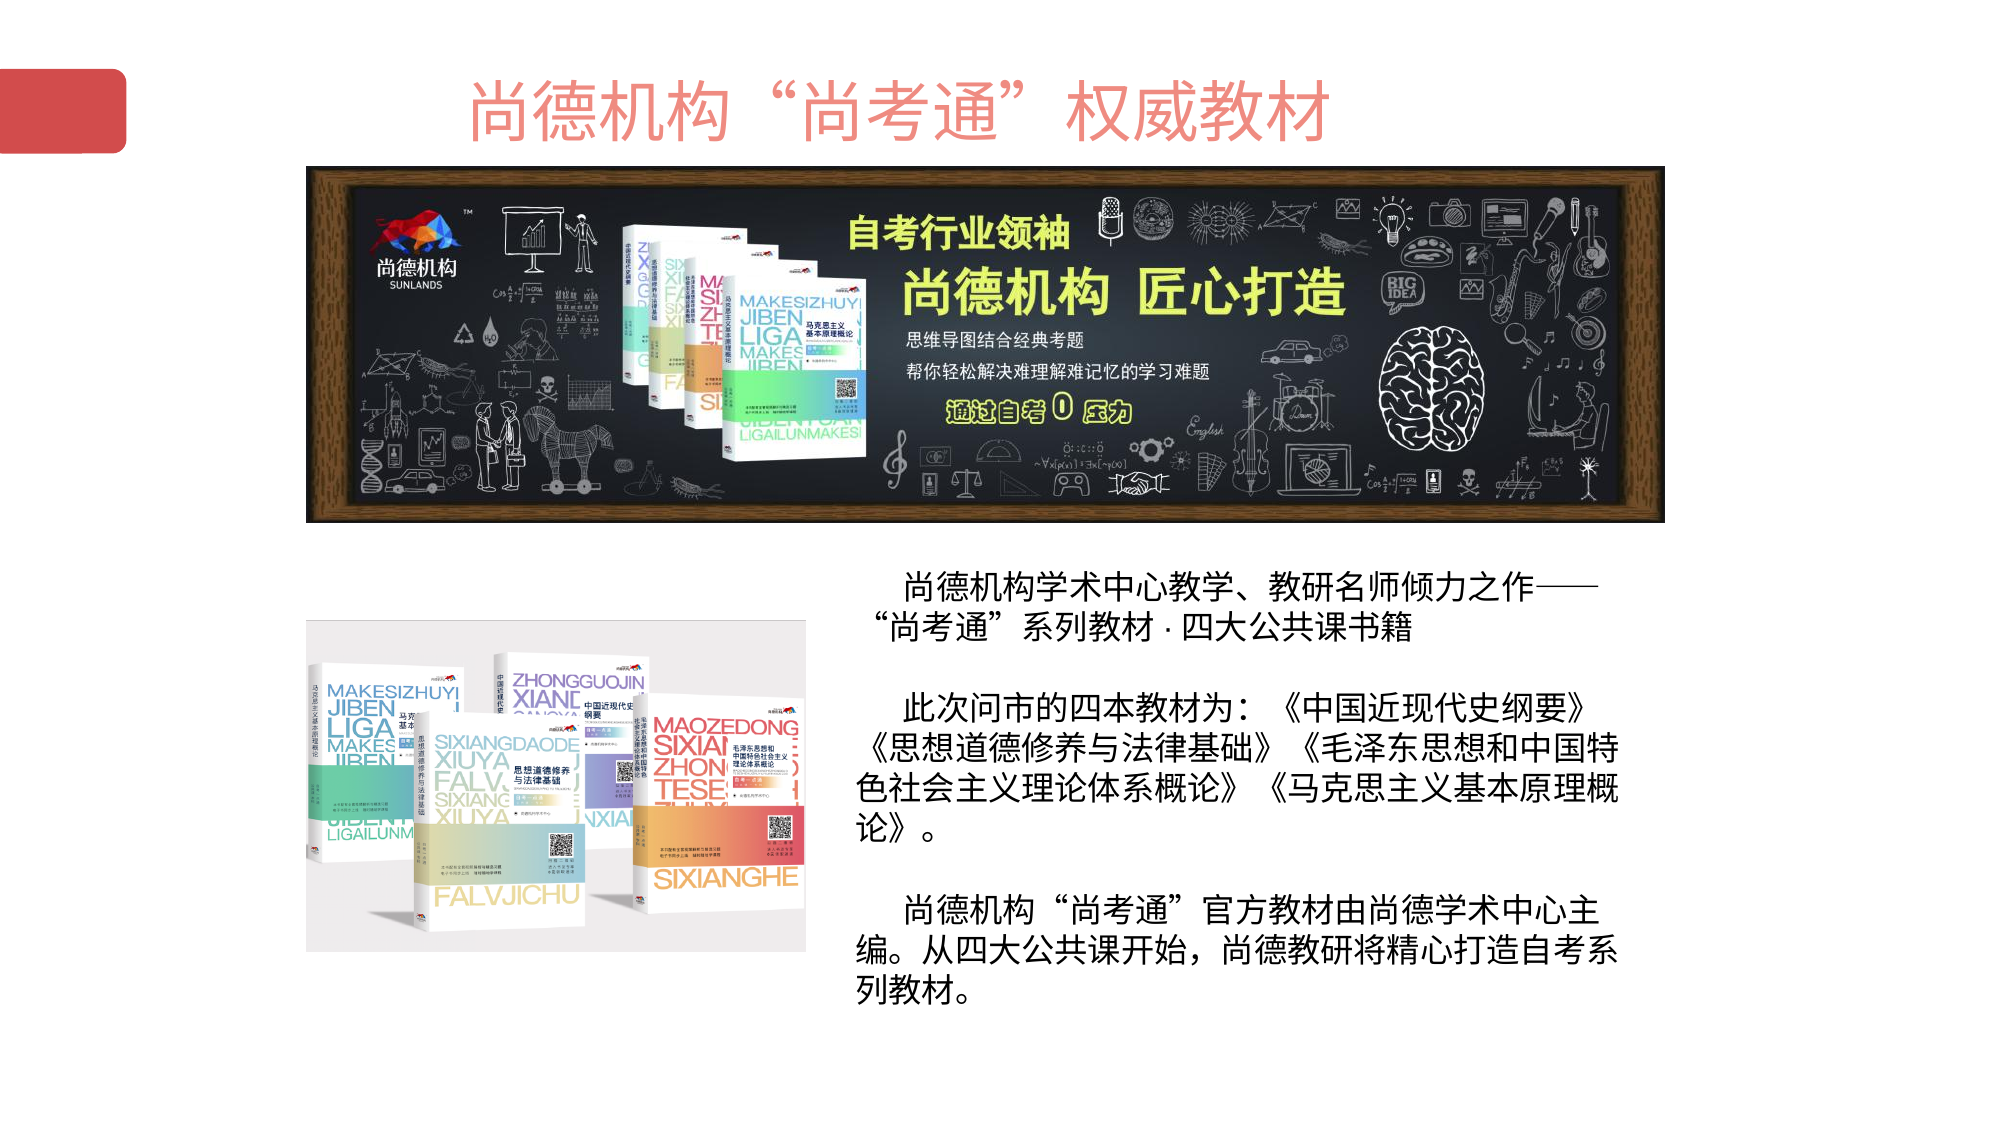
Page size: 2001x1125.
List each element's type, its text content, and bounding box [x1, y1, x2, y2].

picture [306, 620, 806, 952]
text_box 尚德机构学术中心教学、教研名师倾力之作——“尚考通”系列教材·四大公共课书籍 此次问市的四本教材为：《中国近现代史纲要》《思想道德修养与法律基础》《毛泽东思想和中国特色社会主义理论体系概论》《马克思主义基本原理概论》。 尚德机构“尚考通”官方教材由尚德学术中心主编。从四大公共课开始，尚德教研将精心打造自考系列教材。 [840, 558, 1638, 1016]
picture [306, 166, 1665, 523]
text_box 1.教材概述 [296, 227, 306, 273]
text_box 尚德机构“尚考通”权威教材 [450, 62, 1348, 158]
